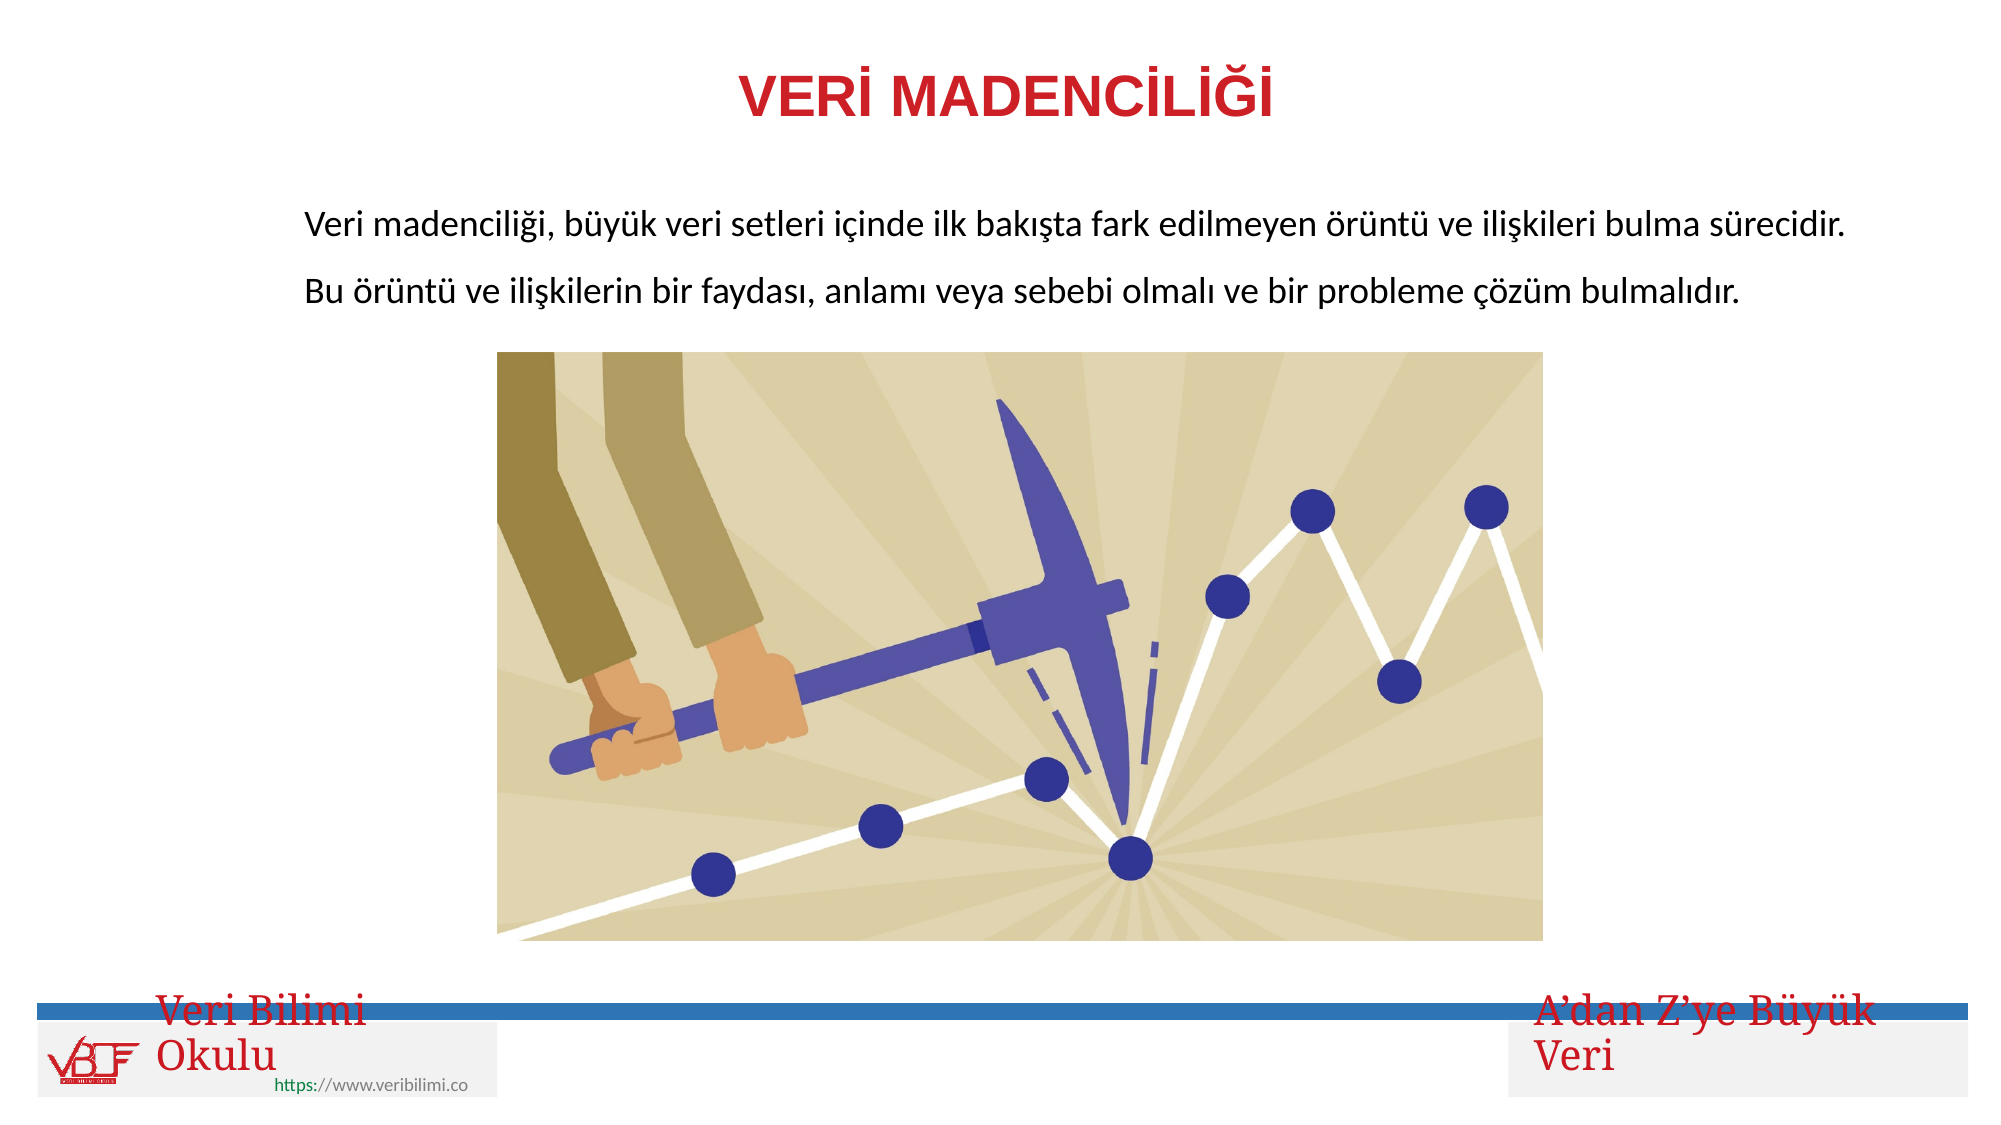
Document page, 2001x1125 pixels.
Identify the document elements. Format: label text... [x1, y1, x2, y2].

text_box VERİ MADENCİLİĞİ [278, 51, 1661, 136]
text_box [1508, 1022, 1969, 1098]
text_box Veri madenciliği, büyük veri setleri içinde ilk bakışta fark edilmeyen örüntü ve ilişkileri bulma sürecidir. Bu örüntü ve ilişkilerin bir faydası, anlamı veya sebebi olmalı ve bir probleme çözüm bulmalıdır. [214, 168, 1918, 319]
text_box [37, 1022, 537, 1103]
picture [497, 352, 1543, 941]
